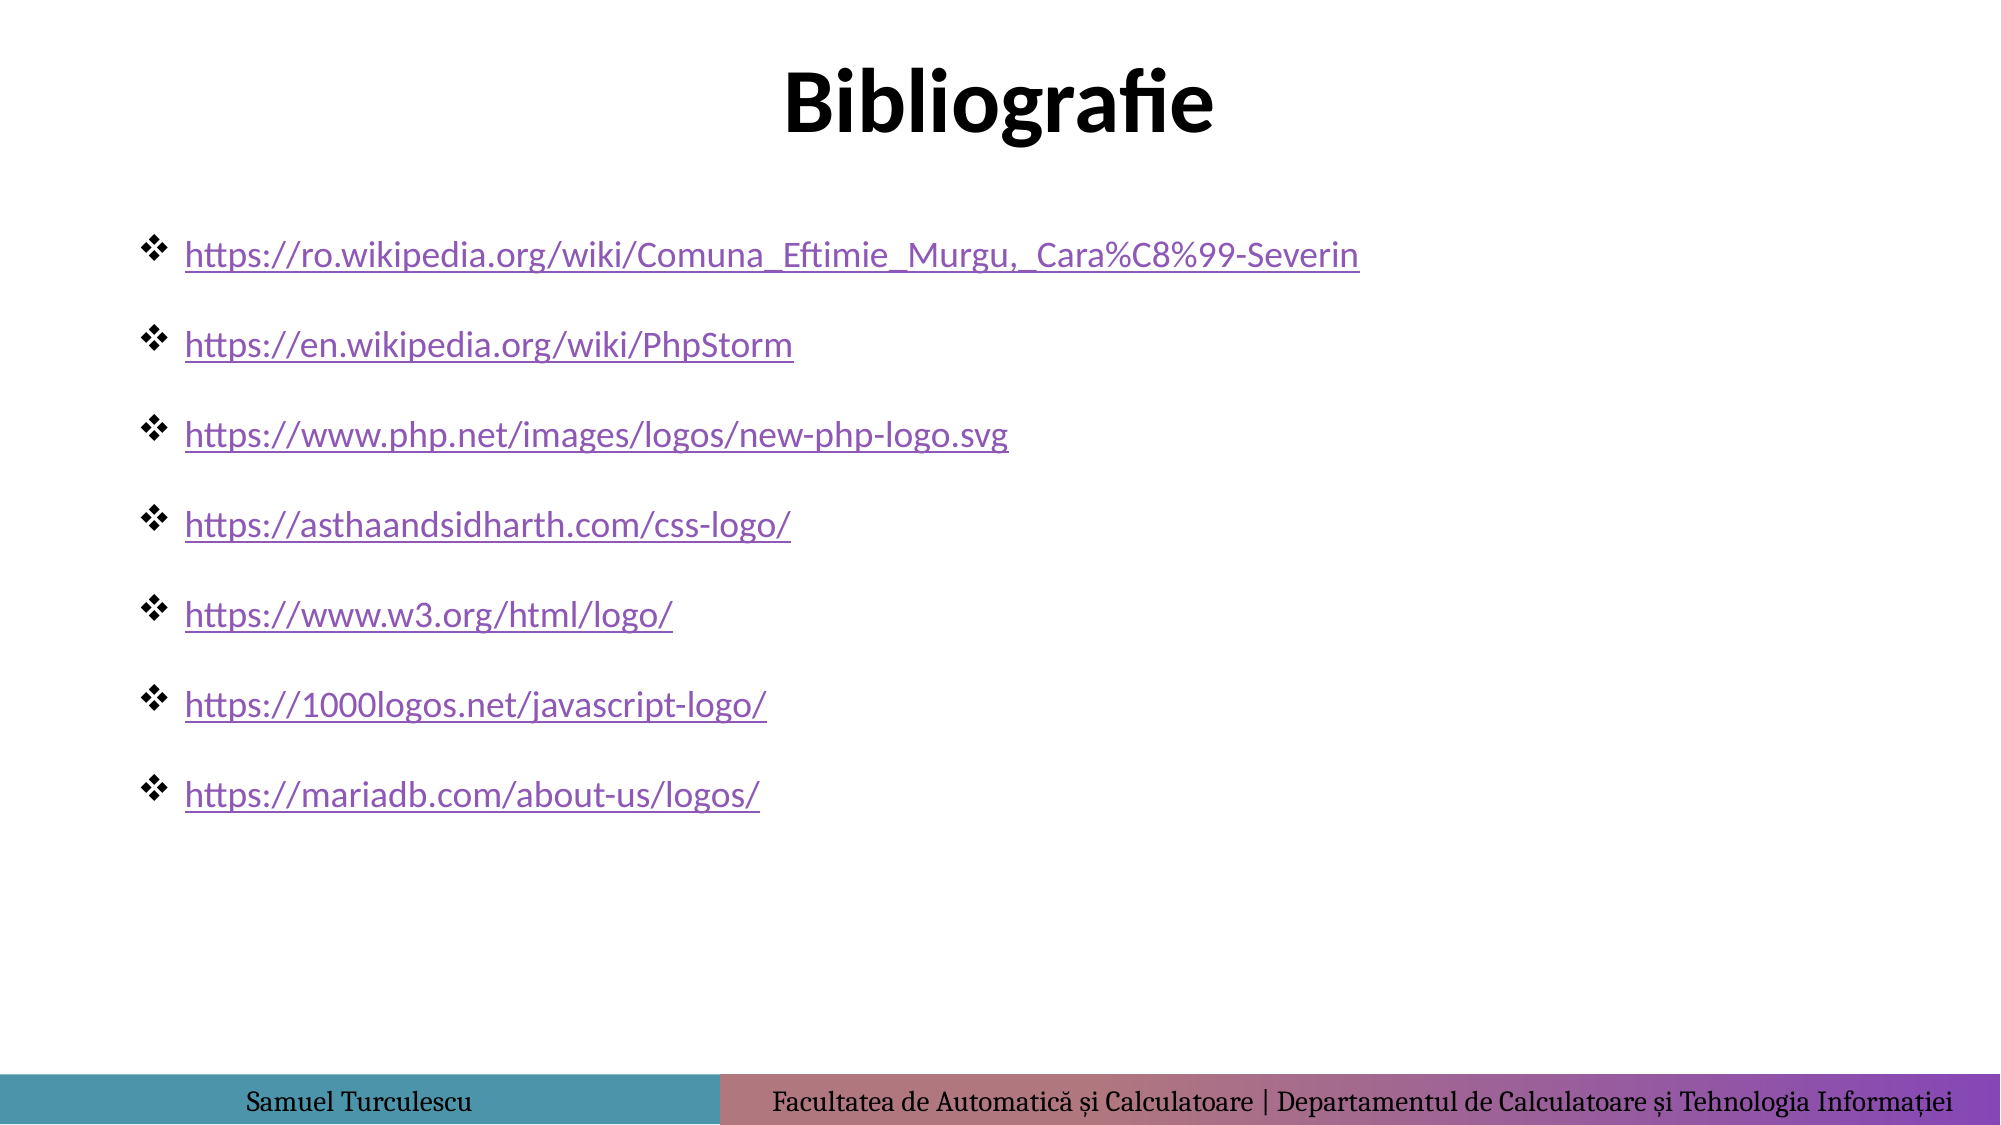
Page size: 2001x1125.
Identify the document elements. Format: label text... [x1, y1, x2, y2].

text_box Facultatea de Automatică și Calculatoare | Departamentul de Calculatoare și Tehnologia Informației [720, 1074, 2000, 1125]
text_box Bibliografie [768, 33, 1232, 158]
text_box Samuel Turculescu [0, 1074, 720, 1125]
text_box https://ro.wikipedia.org/wiki/Comuna_Eftimie_Murgu,_Cara%C8%99-Severin https://en.wikipedia.org/wiki/PhpStorm https://www.php.net/images/logos/new-php-logo.svg https://asthaandsidharth.com/css-logo/ https://www.w3.org/html/logo/ https://1000logos.net/javascript-logo/ https://mariadb.com/about-us/logos/ [123, 223, 1877, 823]
